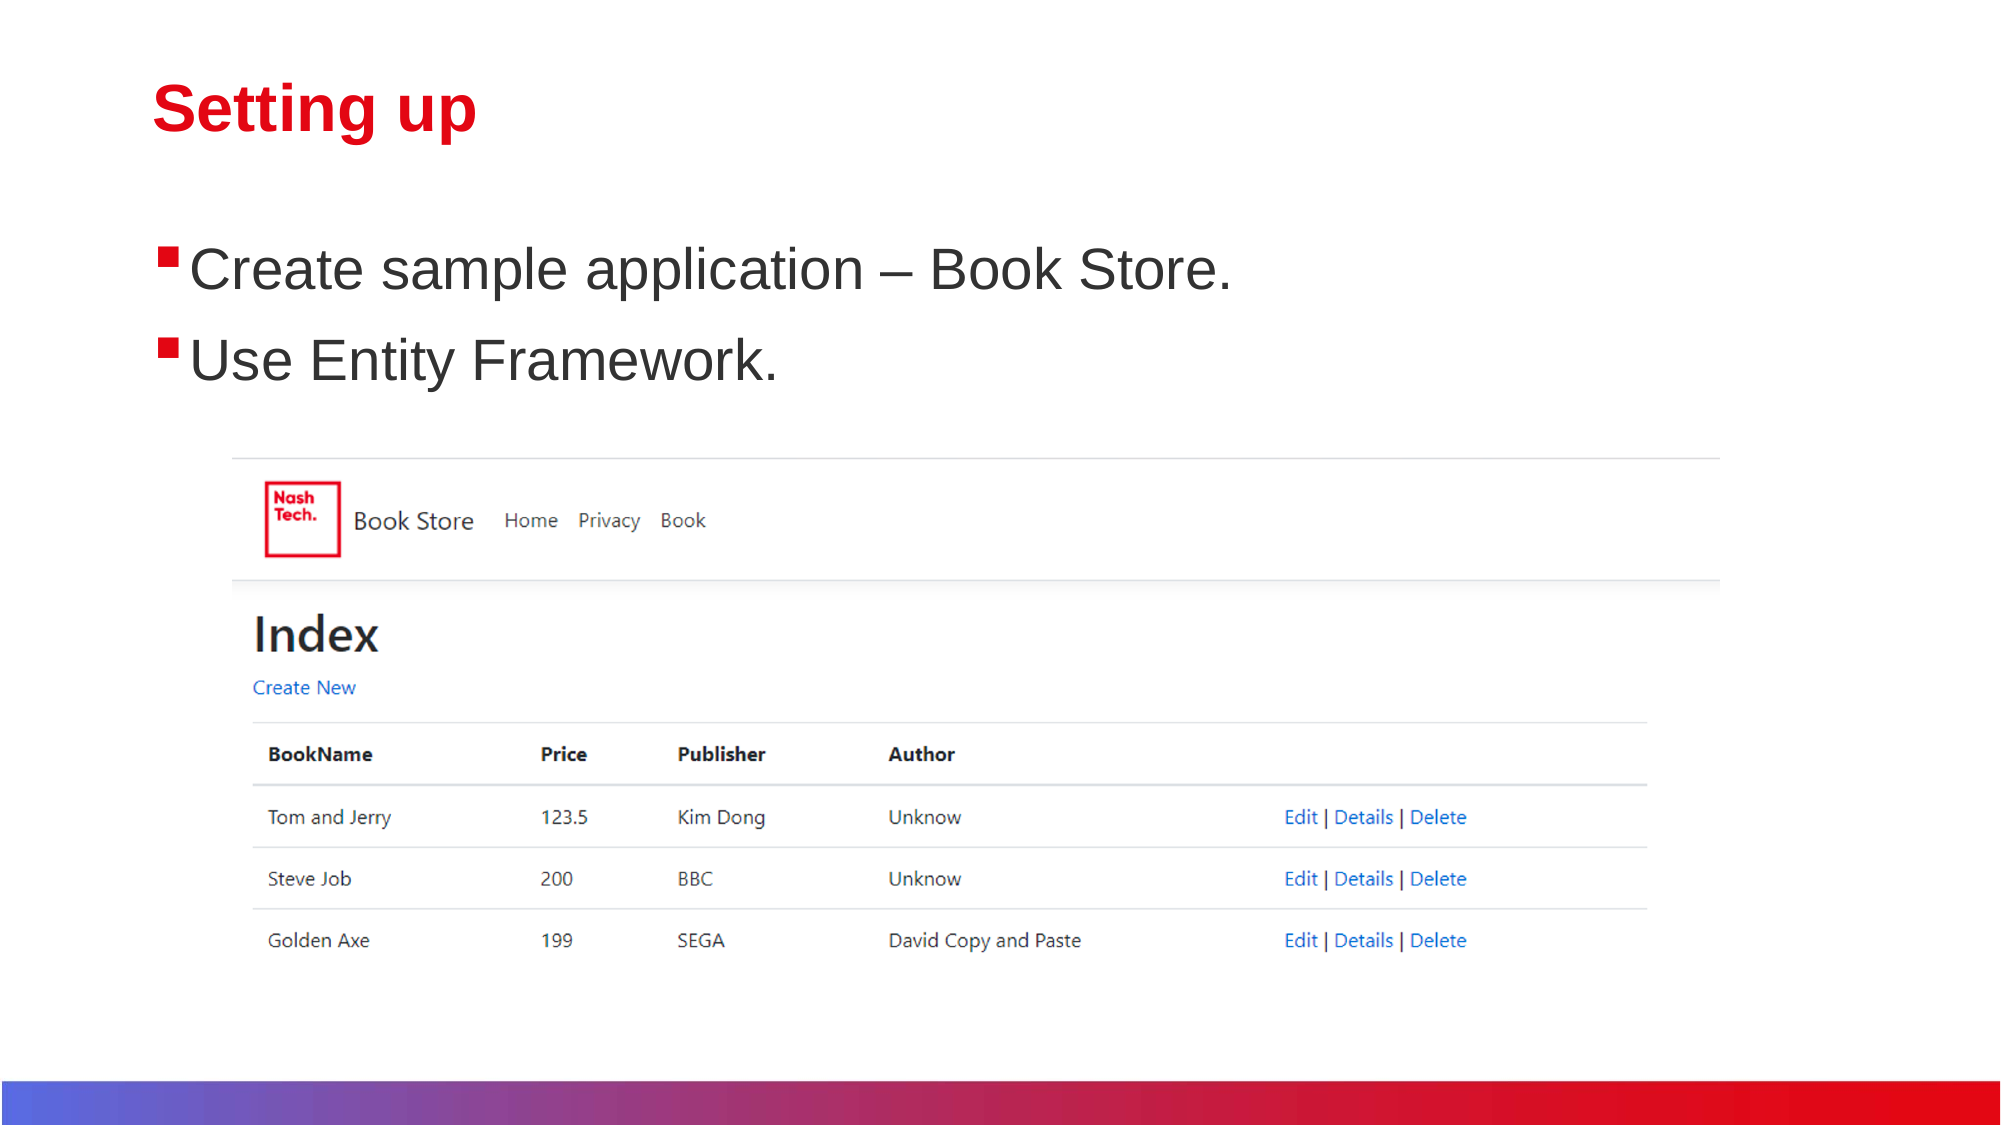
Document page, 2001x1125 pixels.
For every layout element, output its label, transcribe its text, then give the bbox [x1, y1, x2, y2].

picture [0, 0, 2001, 1125]
list Create sample application – Book Store. Use Entity Framework. [137, 223, 1863, 992]
title Setting up [137, 66, 1863, 155]
